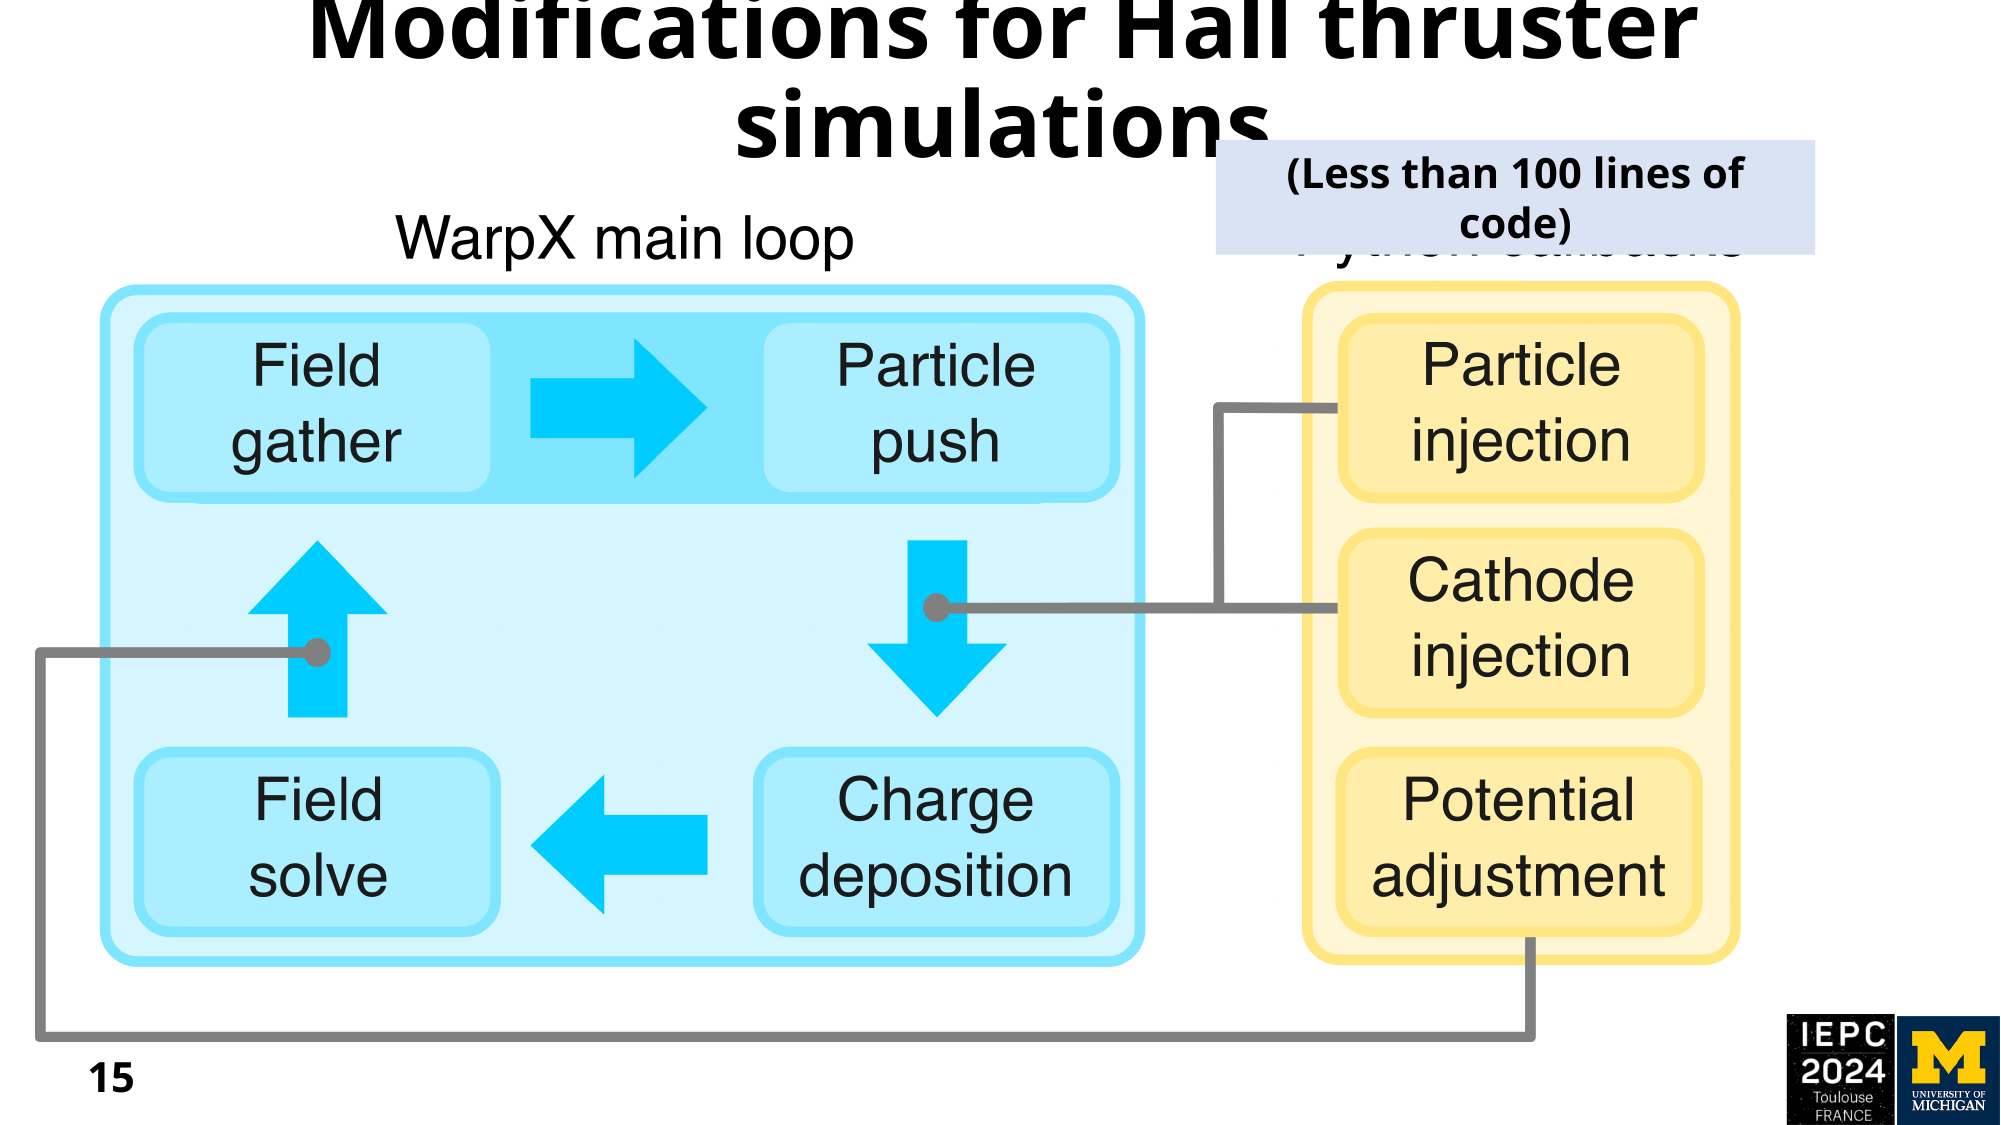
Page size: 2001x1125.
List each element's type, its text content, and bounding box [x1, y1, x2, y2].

picture [1897, 1016, 2000, 1125]
picture [1786, 1014, 1895, 1125]
title Modifications for Hall thruster simulations [35, 17, 1971, 140]
picture [35, 211, 1744, 1042]
slide_number 15 [35, 1042, 187, 1118]
text_box (Less than 100 lines of code) [1215, 139, 1816, 255]
